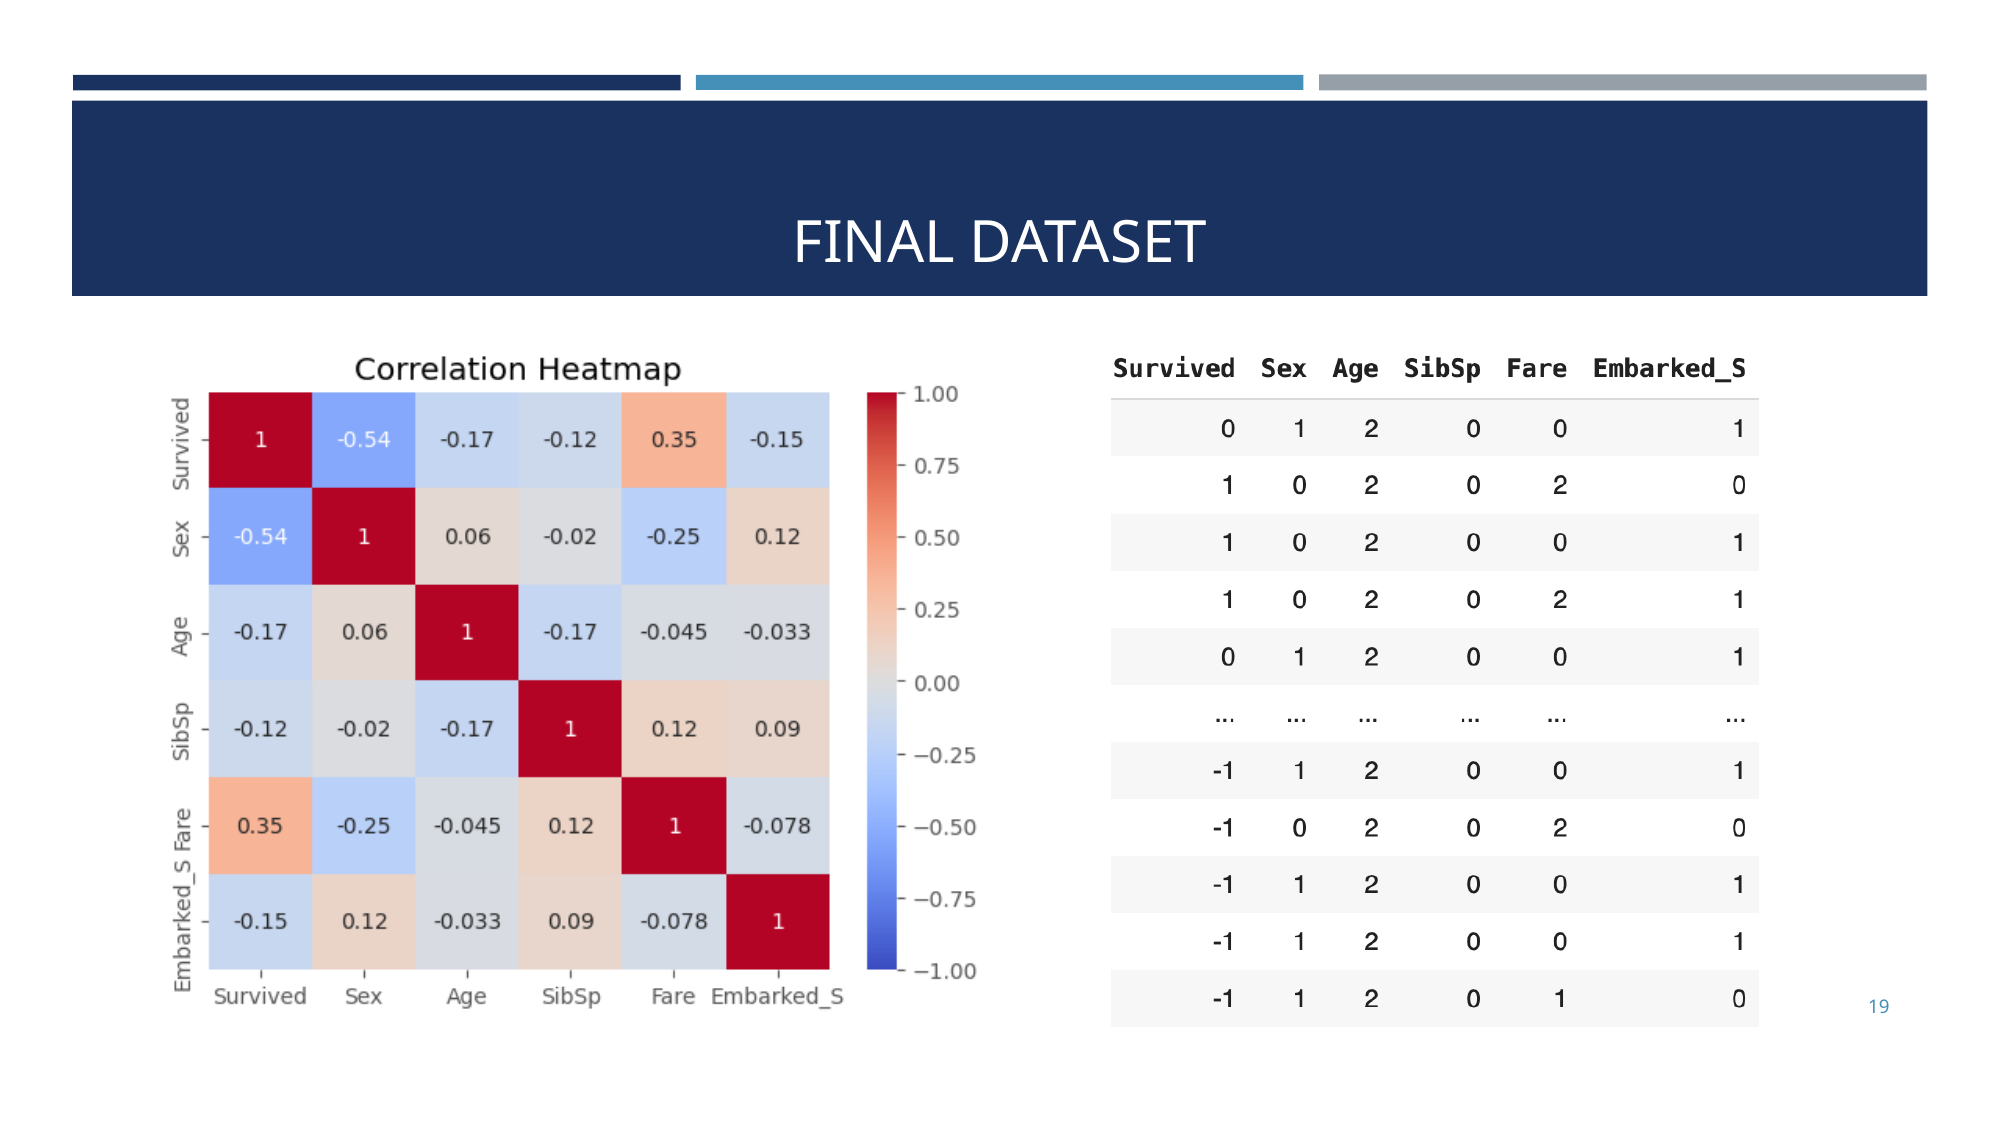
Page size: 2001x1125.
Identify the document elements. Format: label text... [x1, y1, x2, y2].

slide_number ‹#› [1770, 977, 1905, 1037]
picture [156, 341, 995, 1023]
title FINAL DATASET [95, 115, 1905, 282]
picture [1111, 344, 1766, 1038]
